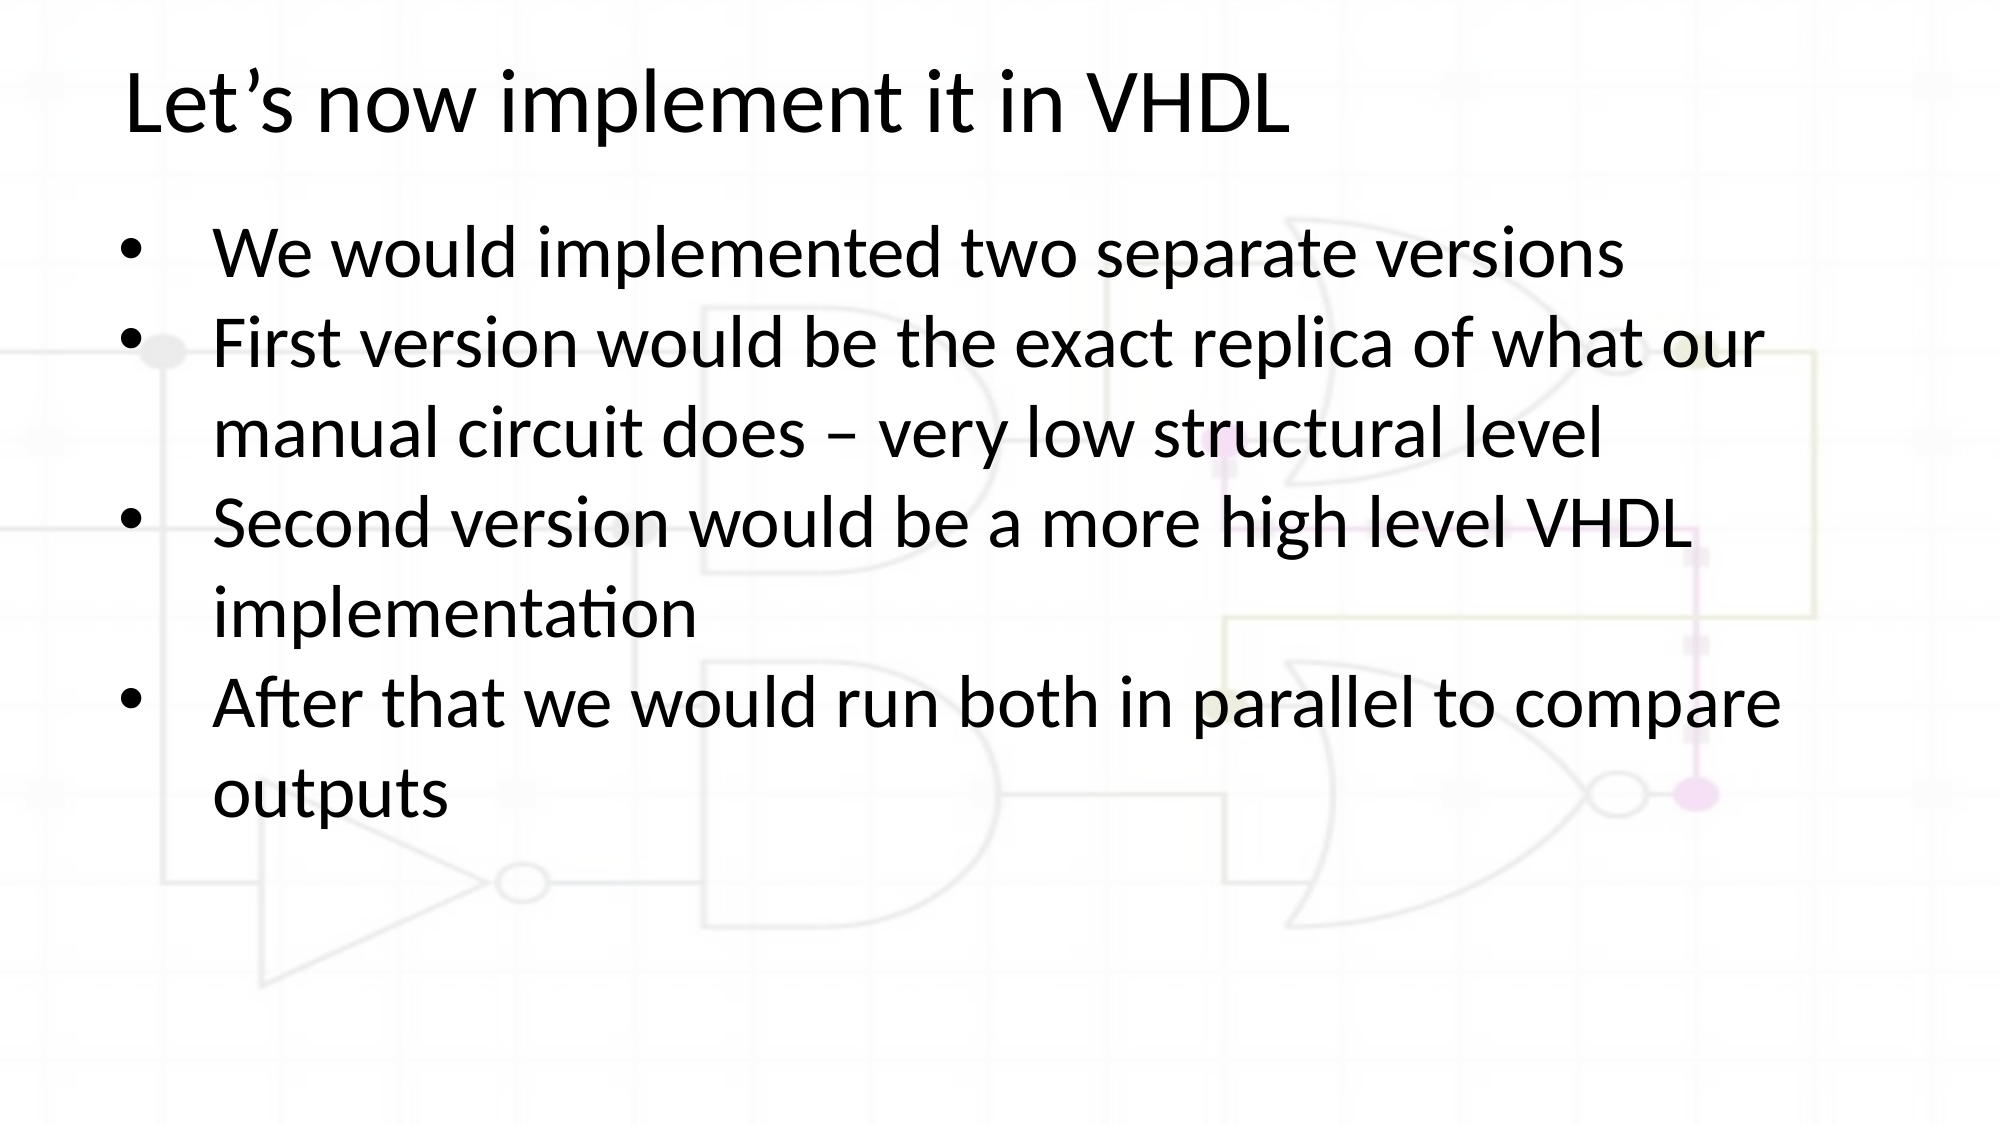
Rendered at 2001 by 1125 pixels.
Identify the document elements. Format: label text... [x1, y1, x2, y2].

text_box Let’s now implement it in VHDL [109, 33, 1308, 159]
text_box We would implemented two separate versions First version would be the exact replica of what our manual circuit does – very low structural level Second version would be a more high level VHDL implementation After that we would run both in parallel to compare outputs [103, 195, 1935, 841]
